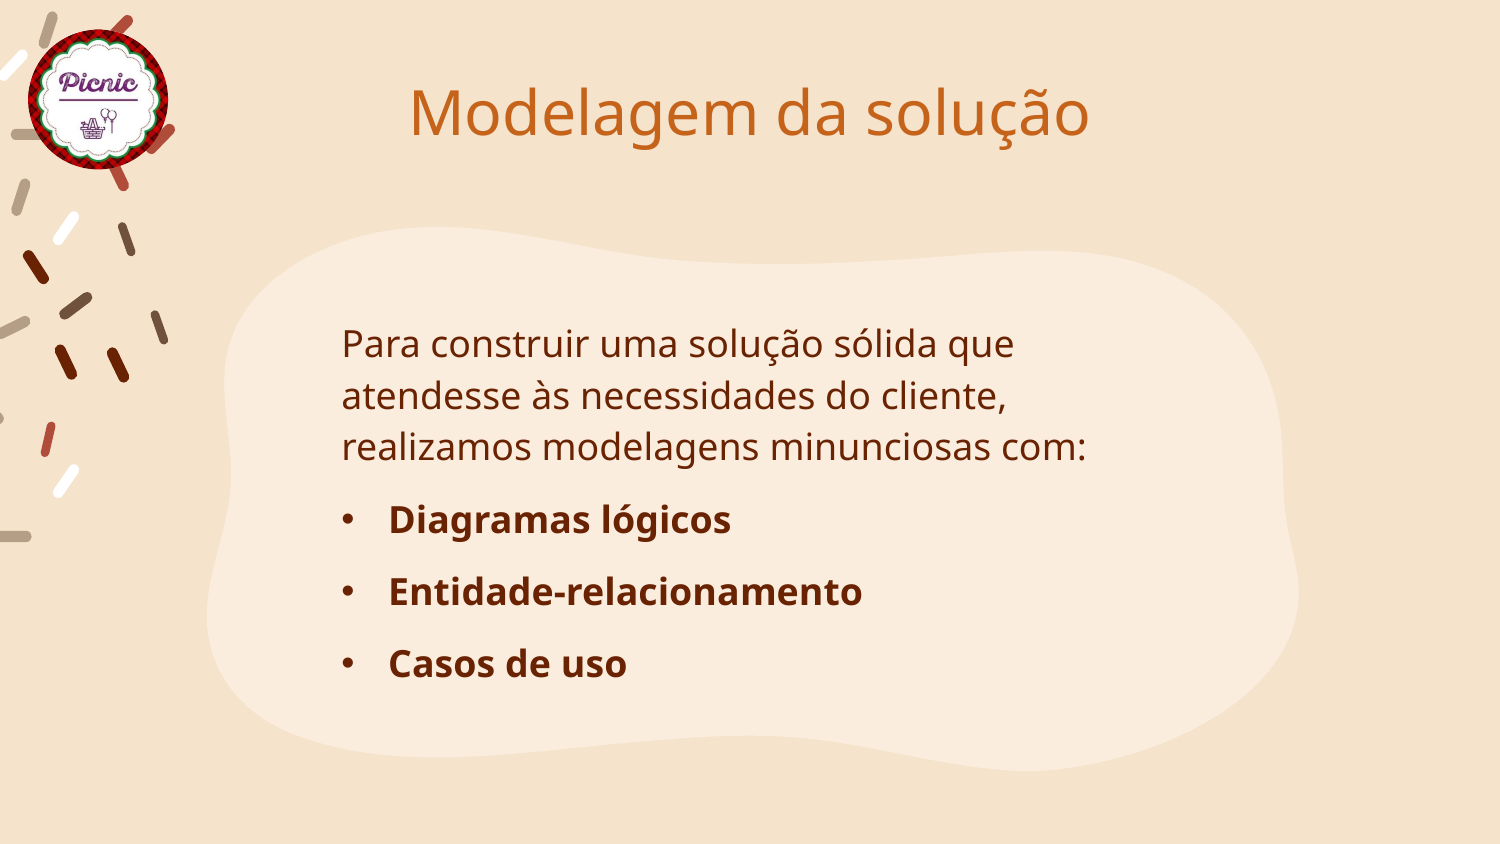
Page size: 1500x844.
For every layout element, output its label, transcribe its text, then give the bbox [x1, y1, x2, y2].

list Para construir uma solução sólida que atendesse às necessidades do cliente, realizamos modelagens minunciosas com: Diagramas lógicos Entidade-relacionamento Casos de uso [288, 311, 1212, 687]
text_box [28, 29, 169, 170]
text_box [206, 226, 1299, 772]
title Modelagem da solução [242, 57, 1258, 163]
